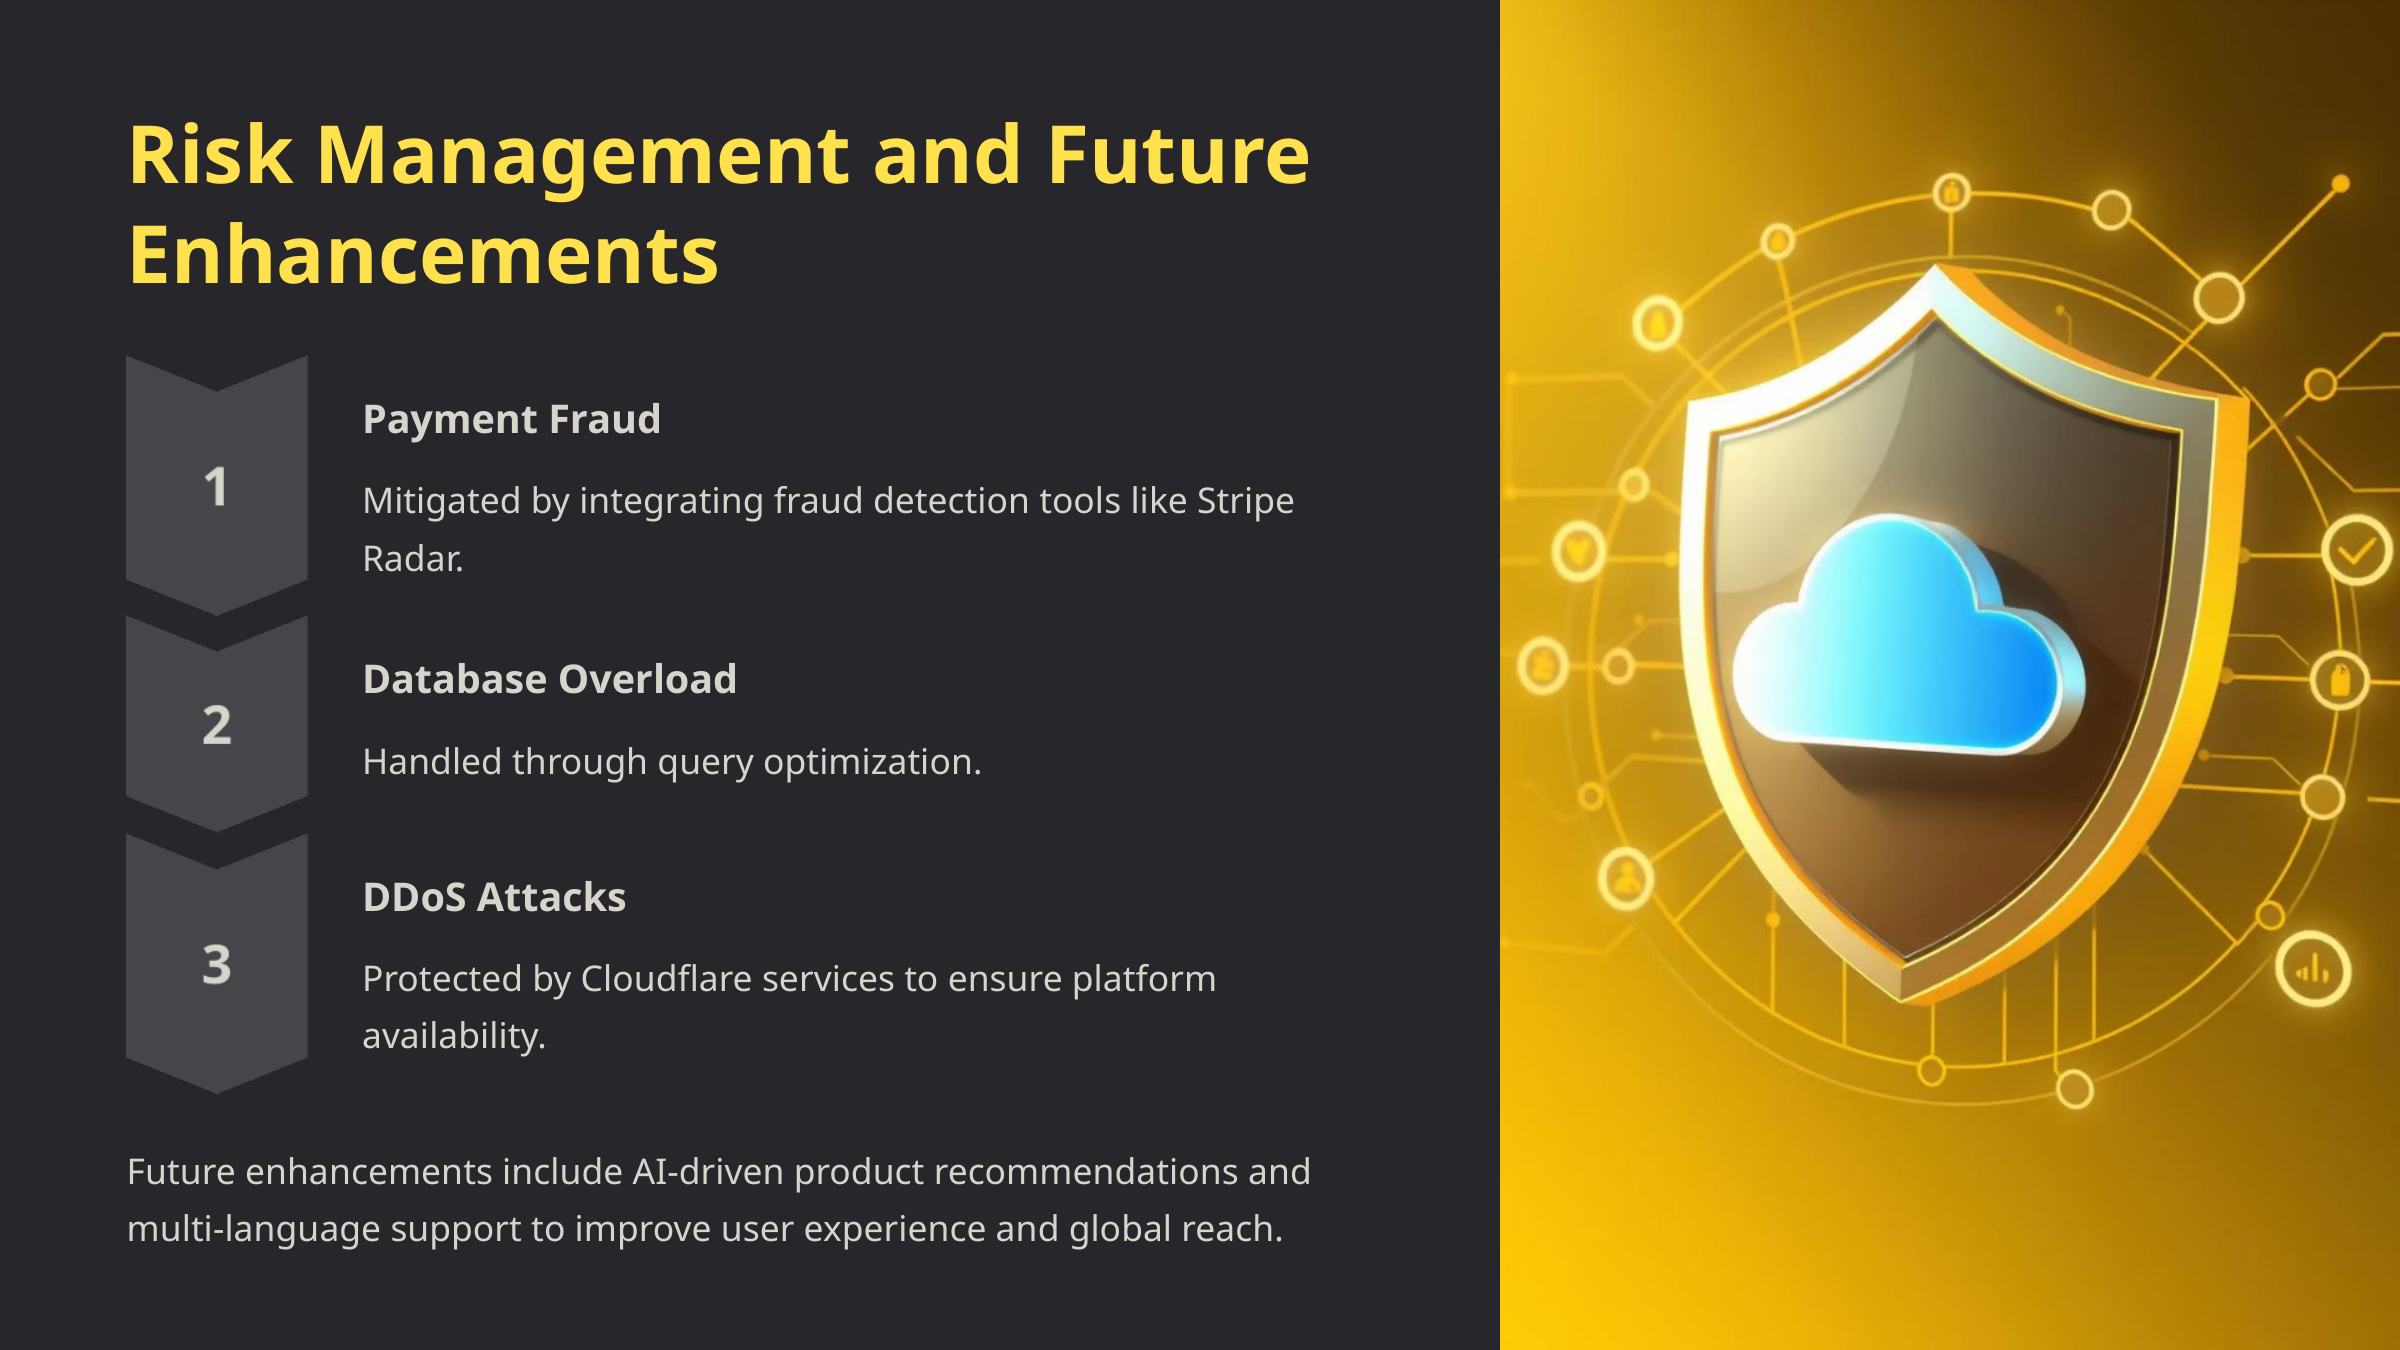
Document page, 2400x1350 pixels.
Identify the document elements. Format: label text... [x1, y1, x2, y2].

text_box Mitigated by integrating fraud detection tools like Stripe Radar. [362, 463, 1374, 580]
text_box Database Overload [362, 651, 775, 703]
picture [126, 355, 308, 1094]
text_box Handled through query optimization. [362, 723, 1374, 782]
text_box Payment Fraud [362, 391, 765, 442]
text_box Future enhancements include AI-driven product recommendations and multi-language support to improve user experience and global reach. [126, 1134, 1374, 1251]
text_box Protected by Cloudflare services to ensure platform availability. [362, 941, 1374, 1058]
text_box DDoS Attacks [362, 869, 765, 920]
text_box Risk Management and Future Enhancements [126, 99, 1374, 301]
picture [1499, 0, 2400, 1350]
